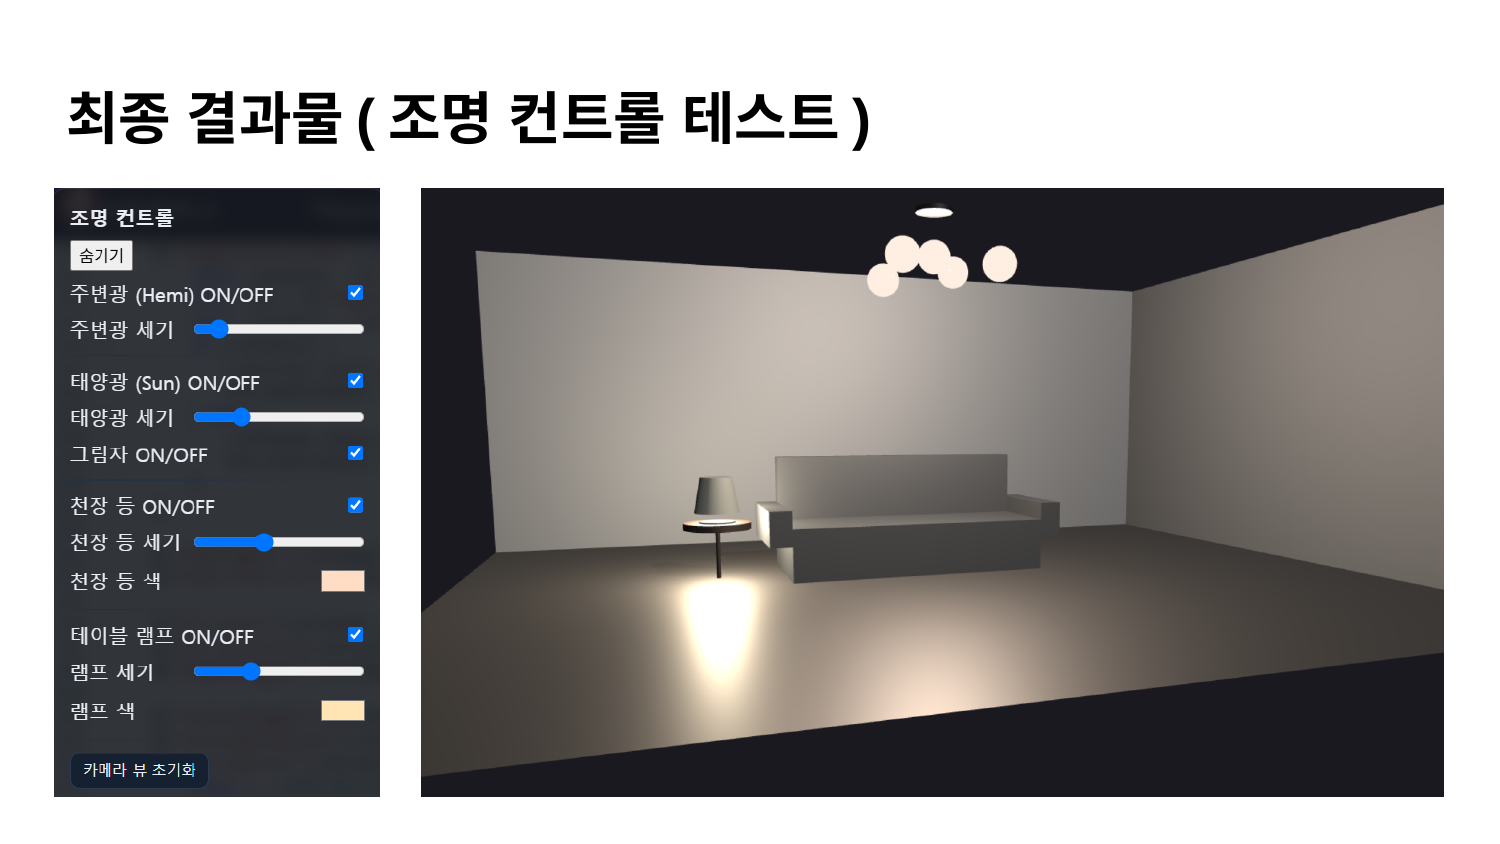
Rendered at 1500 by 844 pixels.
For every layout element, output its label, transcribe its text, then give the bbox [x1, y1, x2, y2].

picture [54, 188, 380, 798]
title 최종 결과물(조명 컨트롤 테스트) [51, 72, 1449, 167]
picture [420, 188, 1444, 798]
